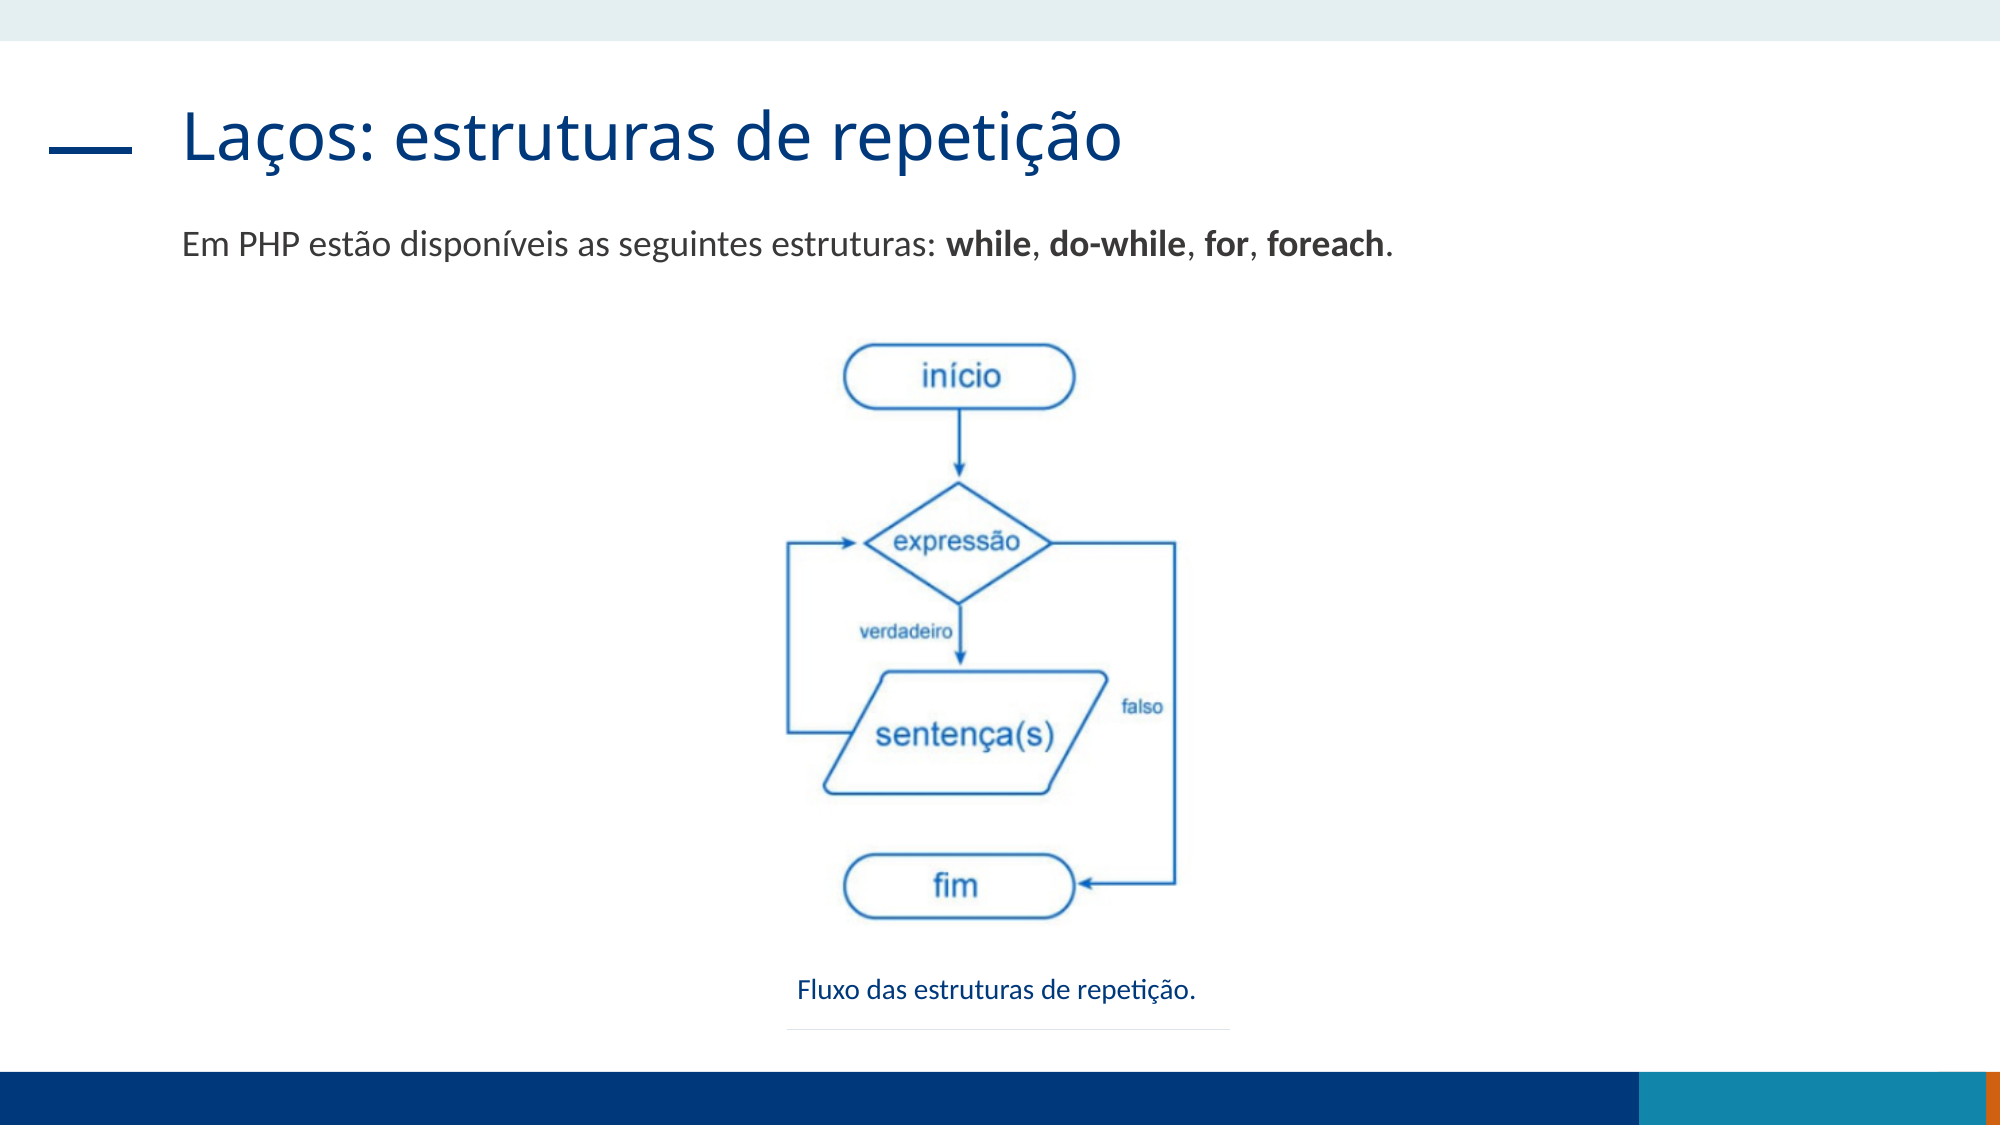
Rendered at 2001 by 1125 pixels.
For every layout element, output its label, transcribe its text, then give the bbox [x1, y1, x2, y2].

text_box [782, 963, 2000, 1030]
list Laços: estruturas de repetição [167, 95, 1833, 211]
text_box Em PHP estão disponíveis as seguintes estruturas: while, do-while, for, foreach. [167, 211, 1833, 272]
picture [703, 313, 1254, 964]
